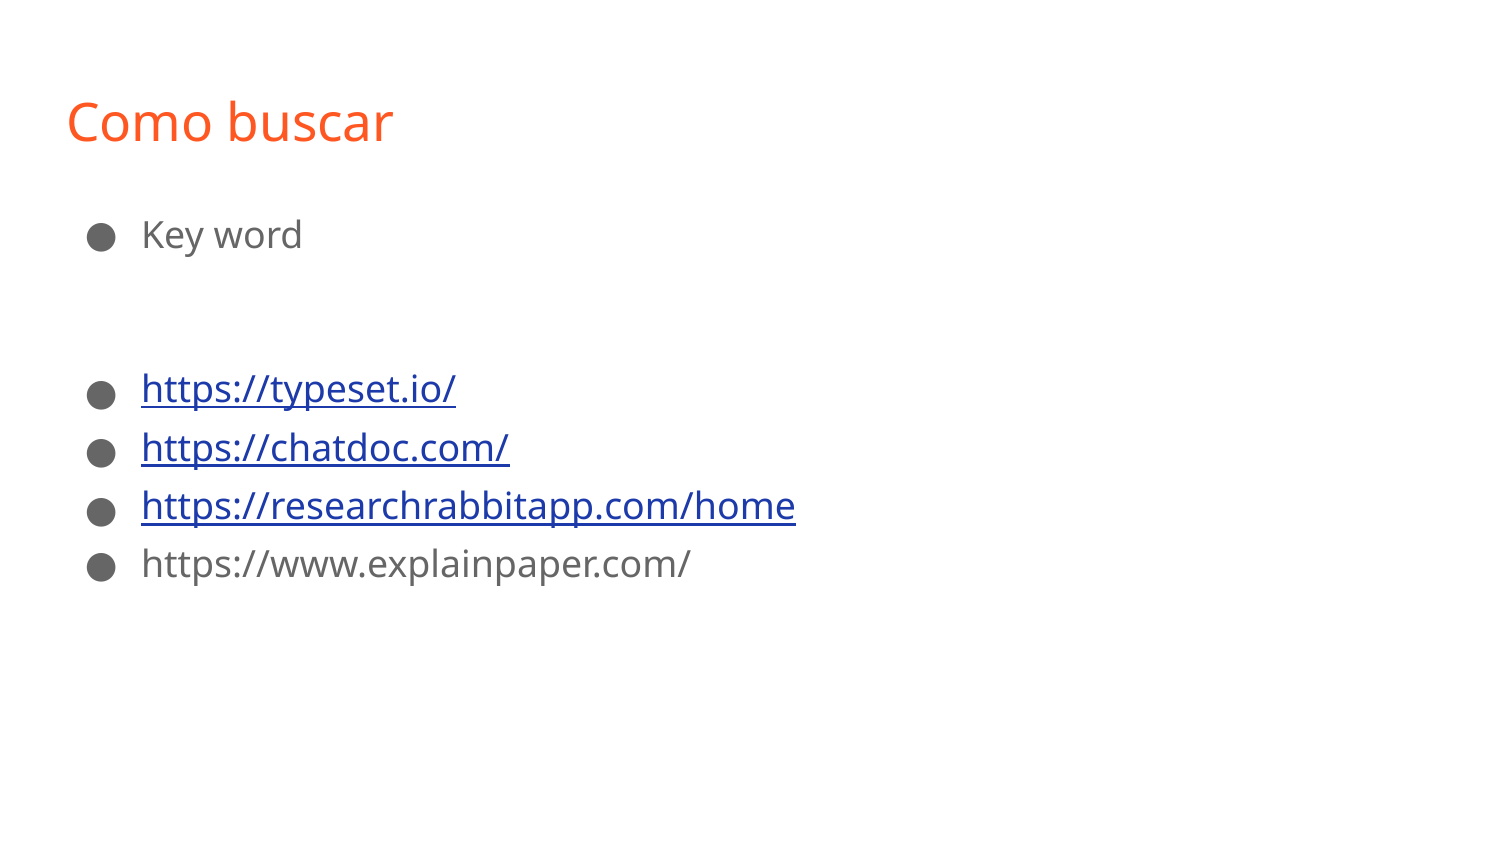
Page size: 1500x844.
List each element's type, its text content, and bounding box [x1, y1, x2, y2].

title Como buscar [51, 72, 1449, 167]
list Key word https://typeset.io/ https://chatdoc.com/ https://researchrabbitapp.com/home https://www.explainpaper.com/ [51, 189, 1449, 750]
